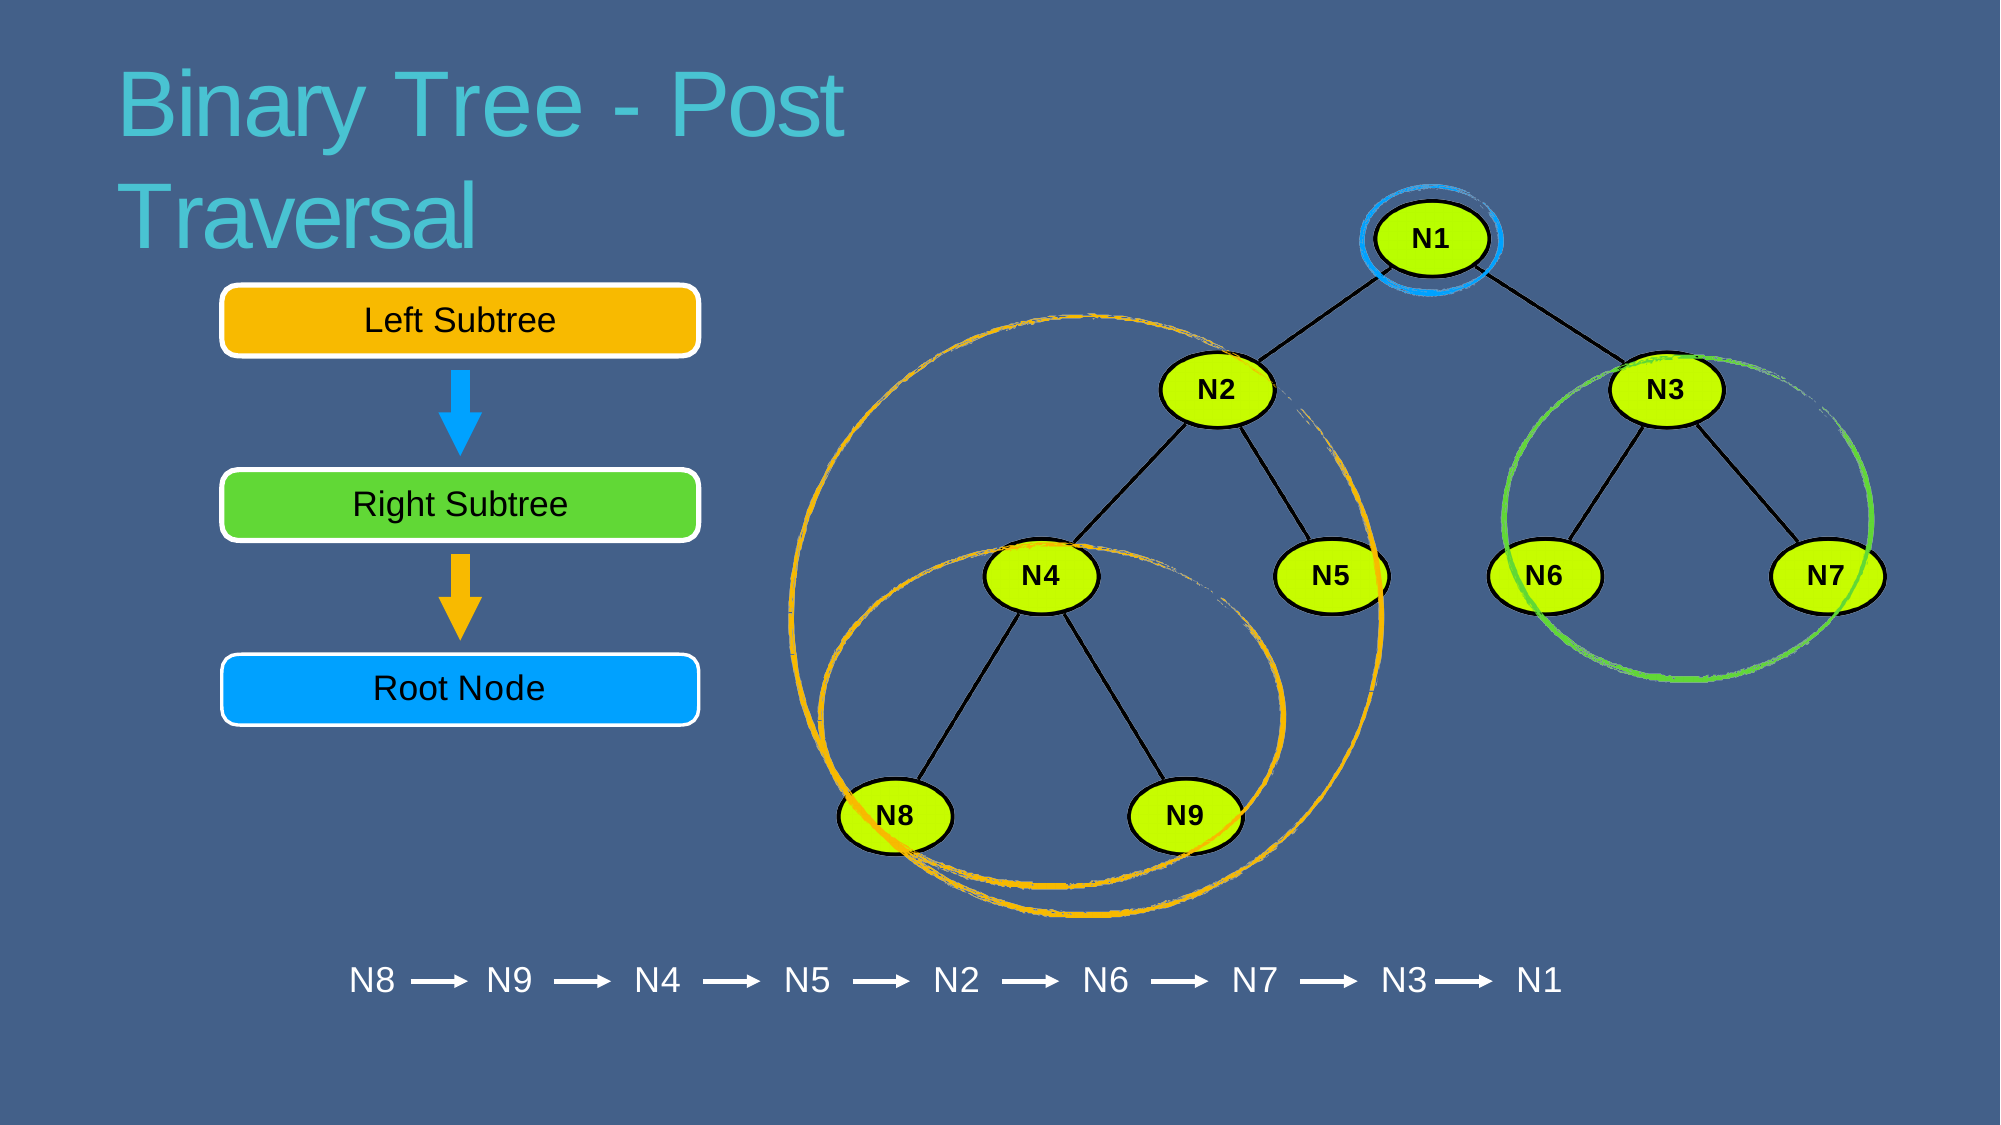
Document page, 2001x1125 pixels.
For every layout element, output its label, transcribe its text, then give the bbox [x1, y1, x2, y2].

text_box N3 [1379, 955, 1431, 1001]
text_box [220, 652, 701, 727]
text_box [219, 283, 701, 358]
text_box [702, 974, 761, 989]
text_box N5 [782, 955, 834, 1001]
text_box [1150, 974, 1209, 989]
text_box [438, 553, 483, 641]
text_box N8 [347, 955, 399, 1001]
text_box N7 [1230, 955, 1282, 1001]
text_box N2 [931, 955, 983, 1001]
picture [788, 184, 1887, 918]
text_box N4 [633, 955, 685, 1001]
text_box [553, 974, 612, 989]
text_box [1300, 974, 1358, 989]
text_box N6 [1081, 955, 1133, 1001]
text_box N1 [1514, 955, 1566, 1001]
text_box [1435, 974, 1494, 989]
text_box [438, 369, 483, 457]
title Binary Tree - Post Traversal [32, 41, 1181, 268]
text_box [852, 974, 911, 989]
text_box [410, 974, 469, 989]
text_box N9 [484, 955, 536, 1001]
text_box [219, 467, 701, 543]
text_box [1001, 974, 1060, 989]
